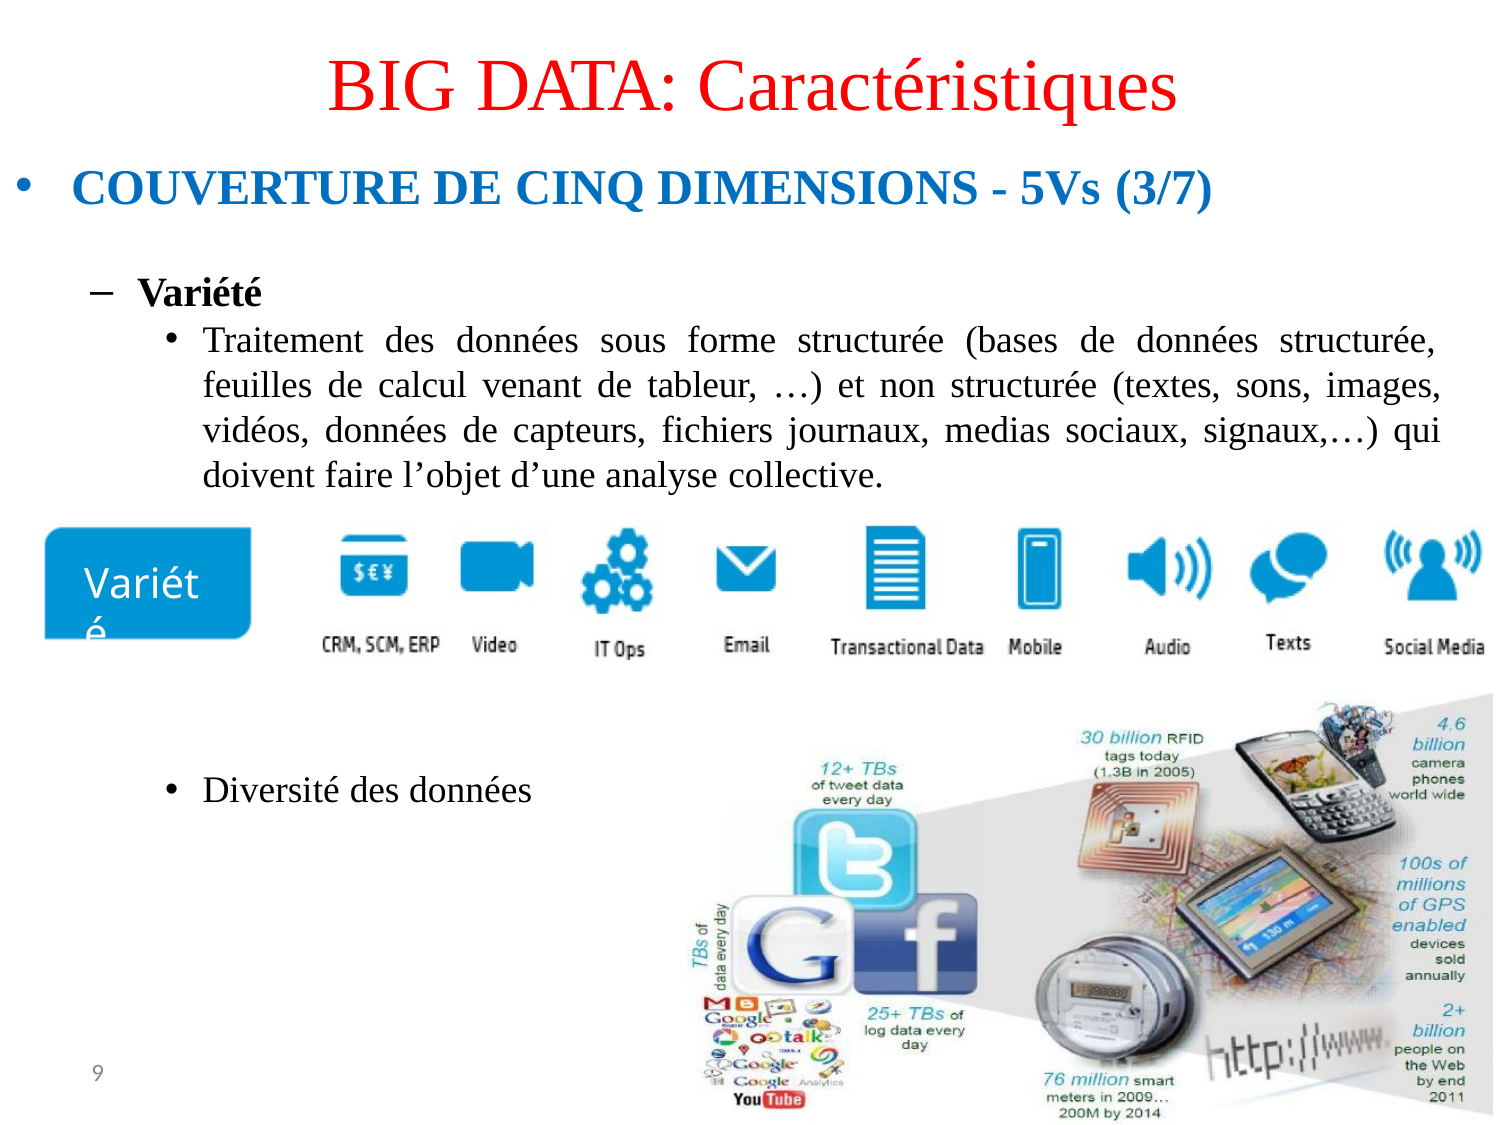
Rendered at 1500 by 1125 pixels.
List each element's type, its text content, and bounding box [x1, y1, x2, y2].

text_box [44, 526, 253, 641]
text_box [322, 525, 1485, 660]
text_box [687, 692, 1493, 1125]
title BIG DATA: Caractéristiques [325, 33, 1195, 152]
text_box 9 [89, 1060, 107, 1087]
text_box Diversité des données [162, 763, 534, 811]
text_box Variété [82, 554, 214, 658]
text_box COUVERTURE DE CINQ DIMENSIONS - 5Vs (3/7) Variété Traitement des données sous forme structurée (bases de données structurée, feuilles de calcul venant de tableur, …) et non structurée (textes, sons, images, vidéos, données de capteurs, fichiers journaux, medias sociaux, signaux,…) qui doivent faire l’objet d’une analyse collective. [12, 152, 1458, 496]
